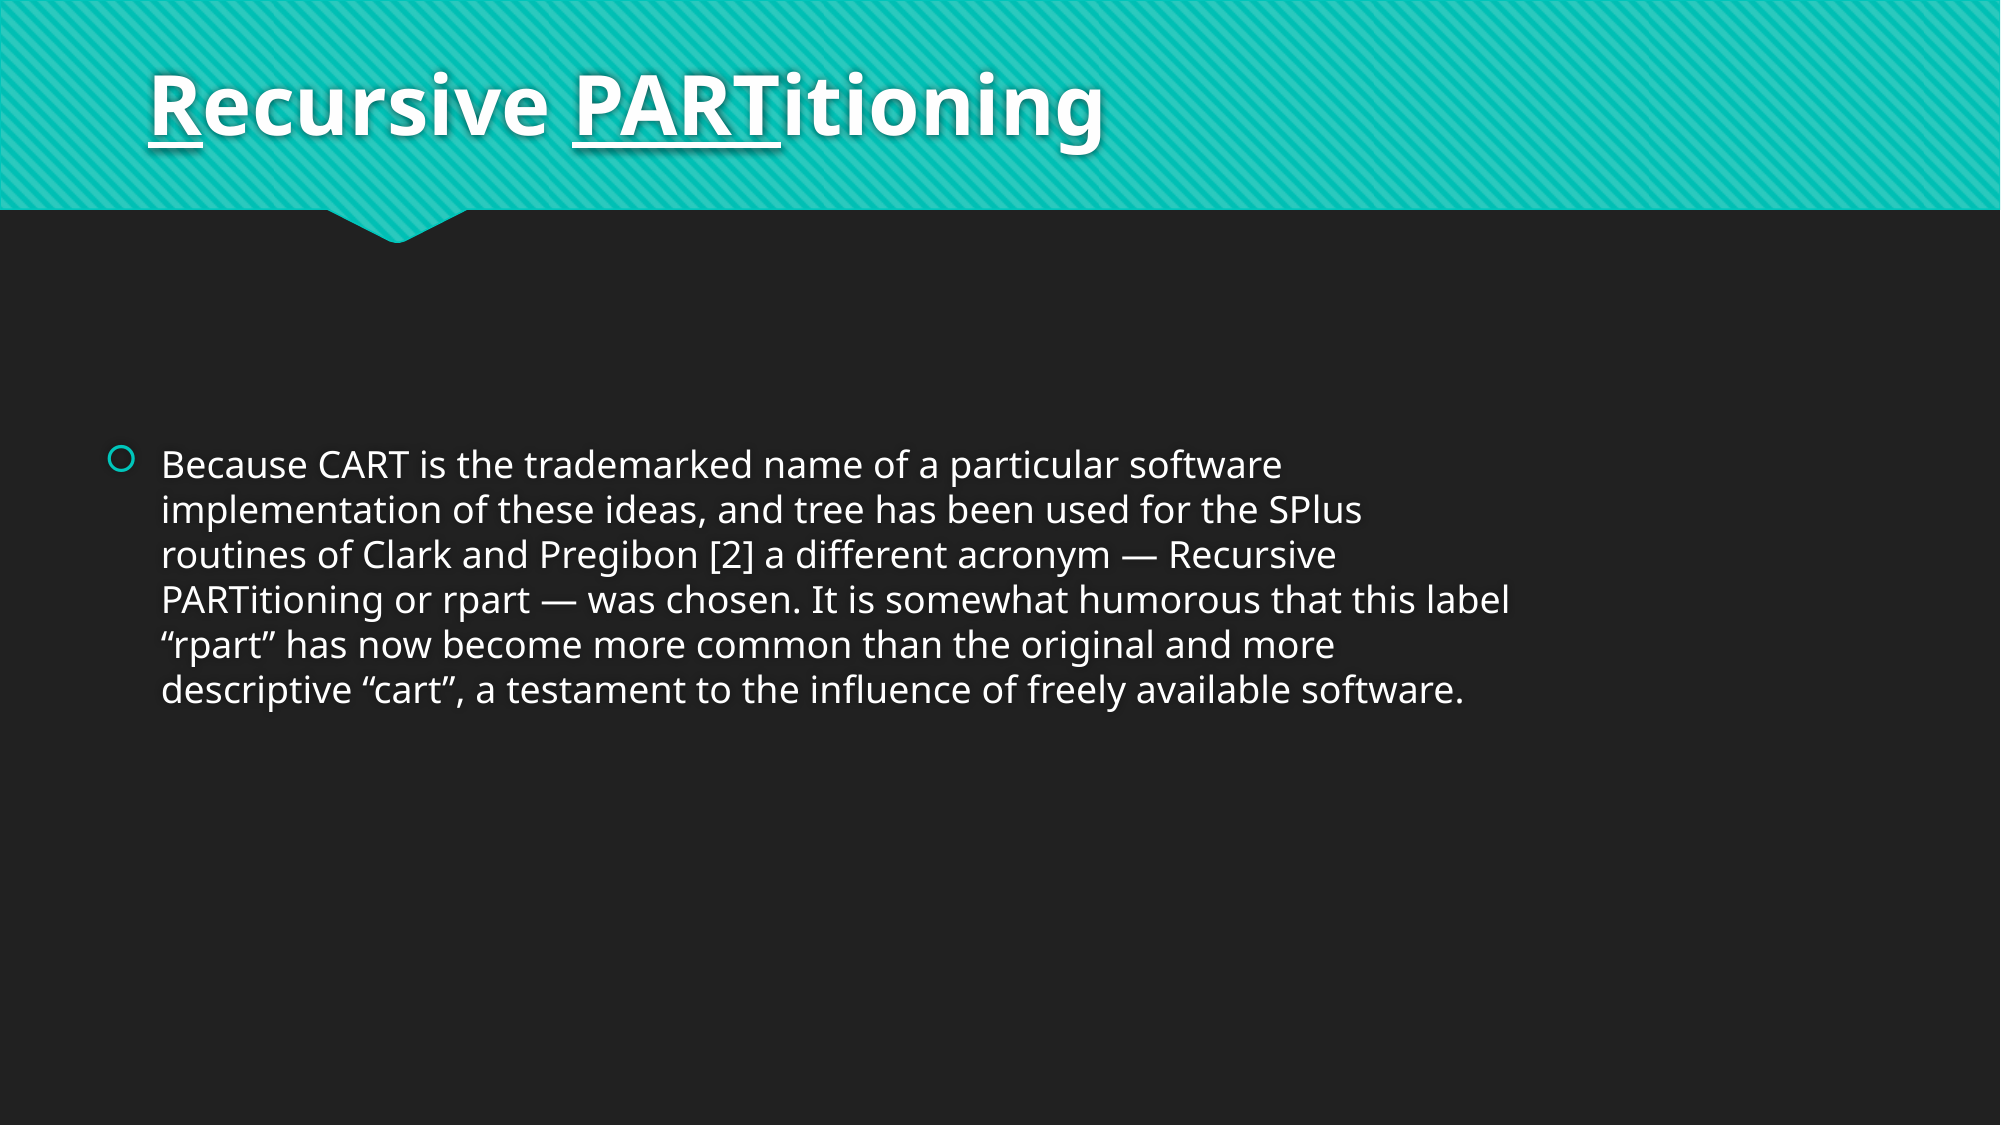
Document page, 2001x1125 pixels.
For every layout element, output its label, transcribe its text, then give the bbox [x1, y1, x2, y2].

list Because CART is the trademarked name of a particular software implementation of these ideas, and tree has been used for the SPlus routines of Clark and Pregibon [2] a different acronym — Recursive PARTitioning or rpart — was chosen. It is somewhat humorous that this label “rpart” has now become more common than the original and more descriptive “cart”, a testament to the influence of freely available software. [89, 262, 1532, 890]
title Recursive PARTitioning [132, 0, 1868, 205]
